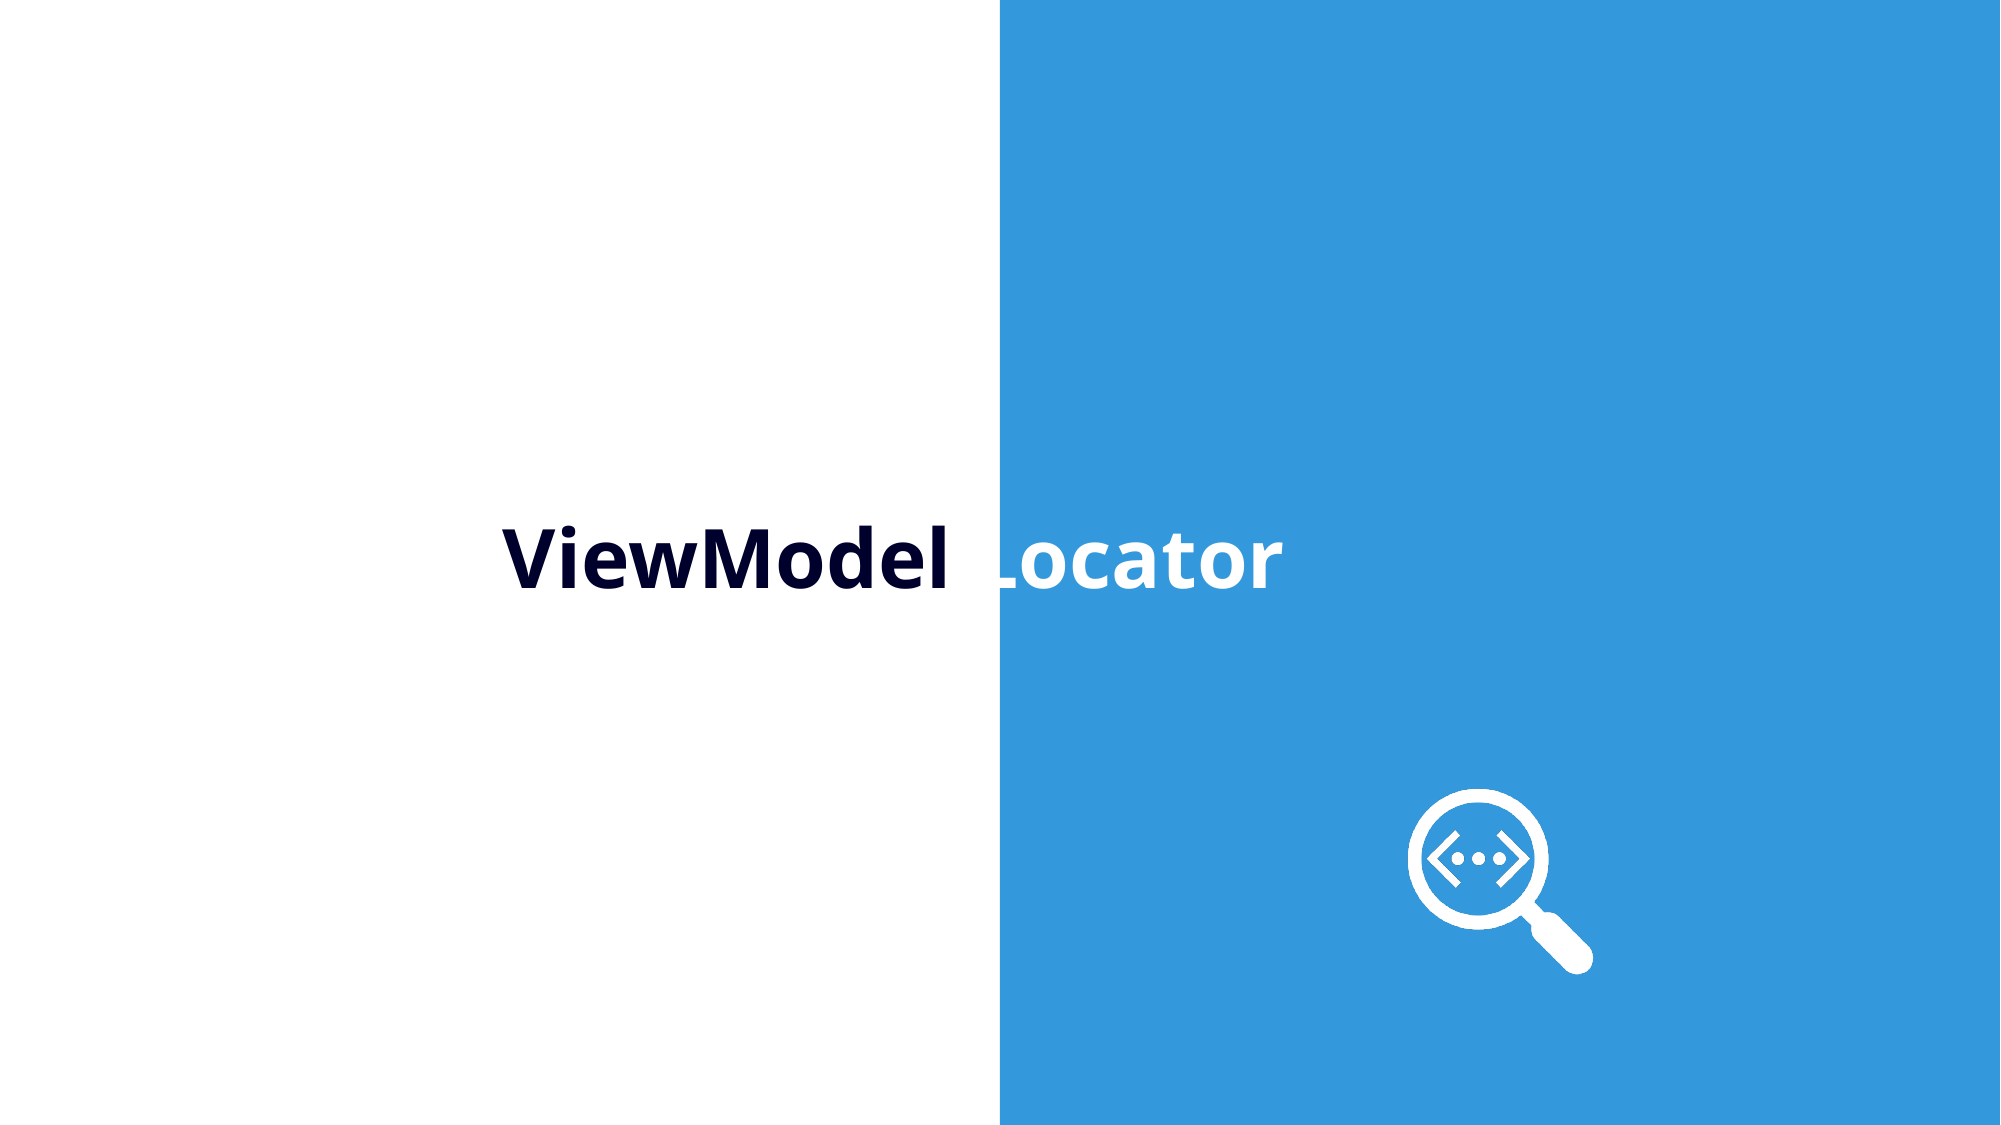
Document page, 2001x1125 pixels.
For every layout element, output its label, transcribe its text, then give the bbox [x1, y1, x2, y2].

title ViewModel Locator [487, 489, 1370, 636]
text_box [999, 0, 2000, 1125]
picture [1387, 768, 1613, 994]
